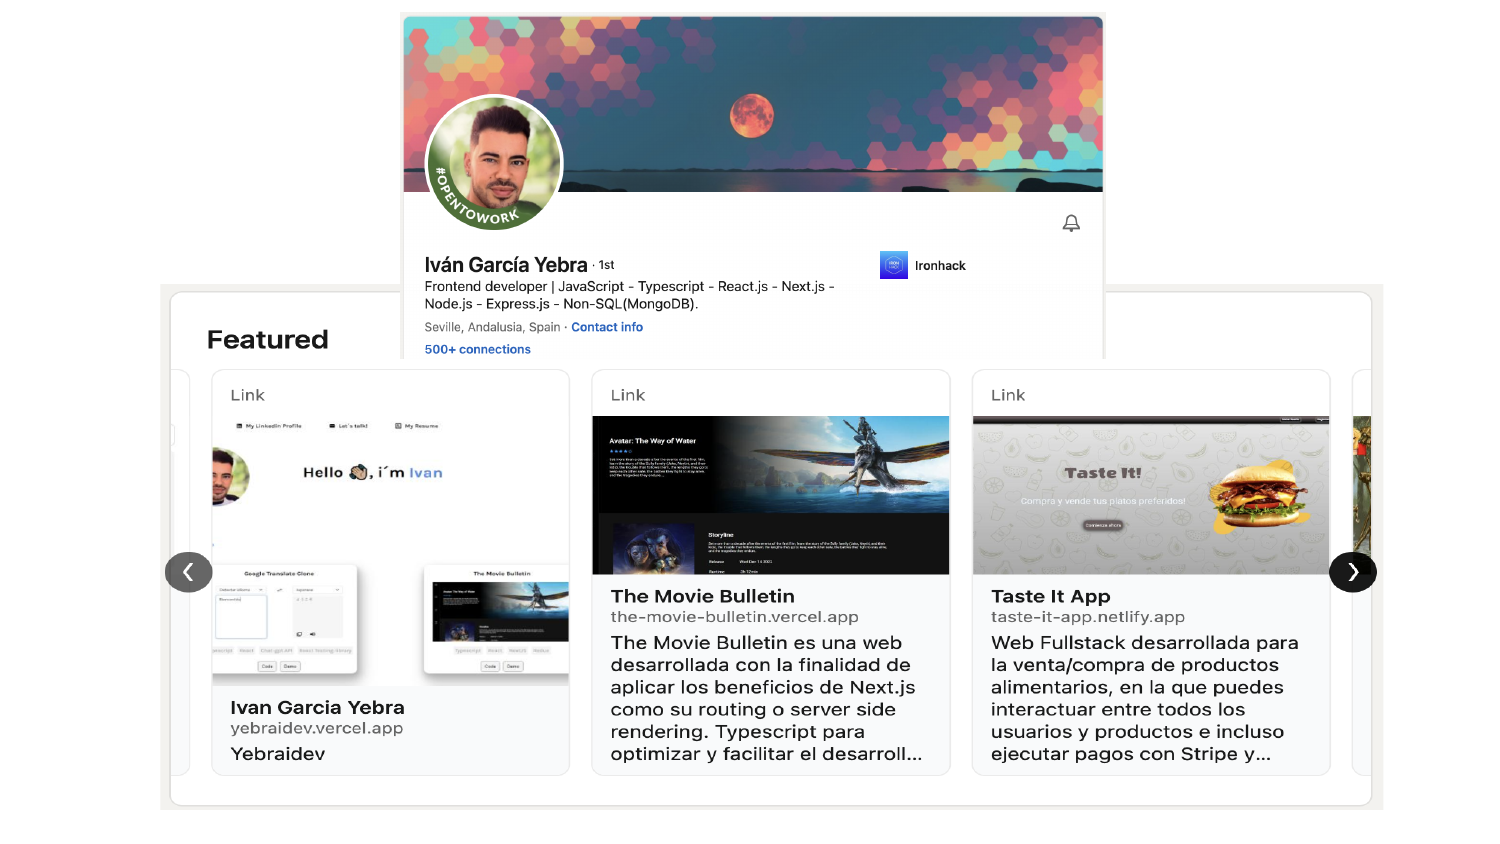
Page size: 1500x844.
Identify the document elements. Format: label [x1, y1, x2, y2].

picture [160, 12, 1384, 810]
